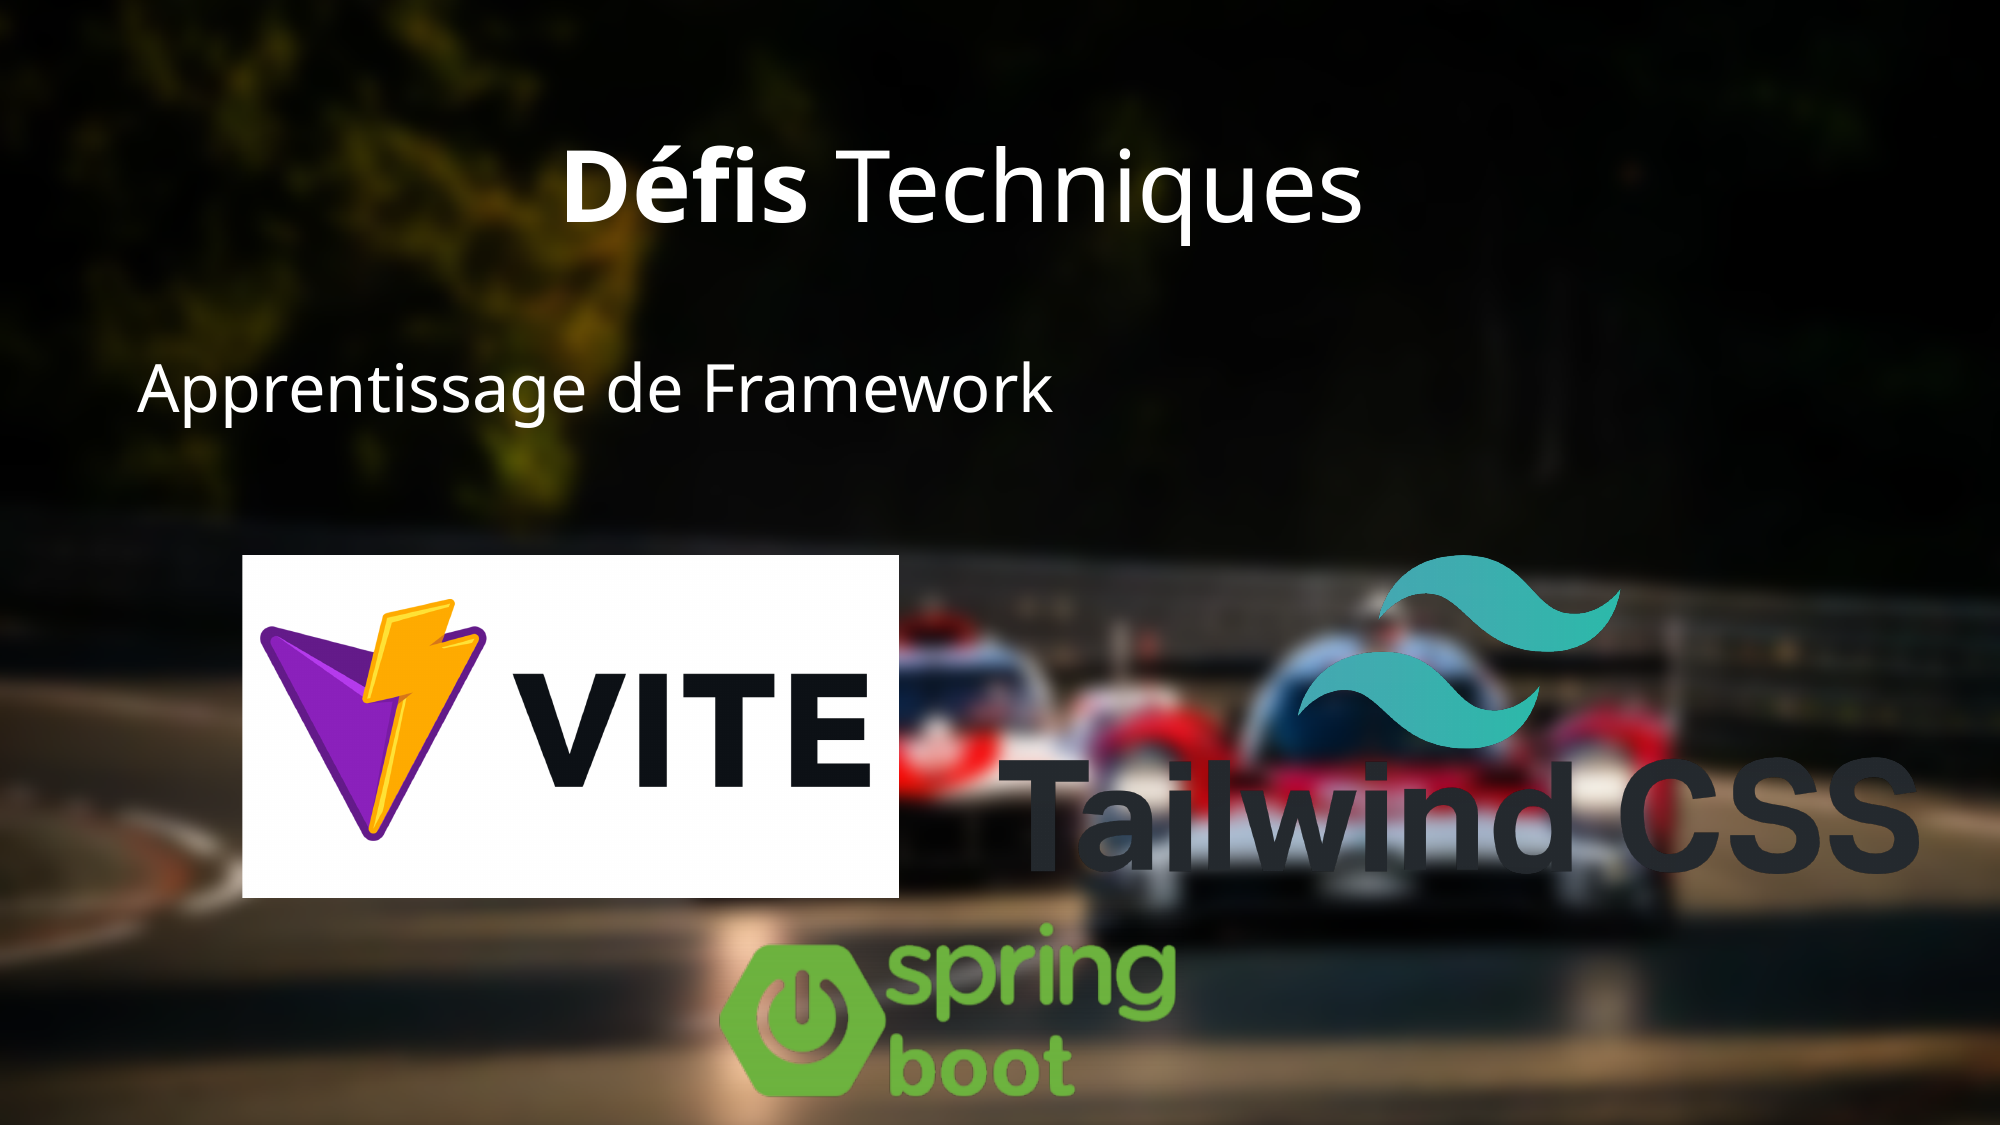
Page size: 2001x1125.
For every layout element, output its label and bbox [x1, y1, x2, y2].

picture [999, 555, 1920, 875]
list [0, 0, 2000, 1125]
picture [241, 555, 1185, 1125]
